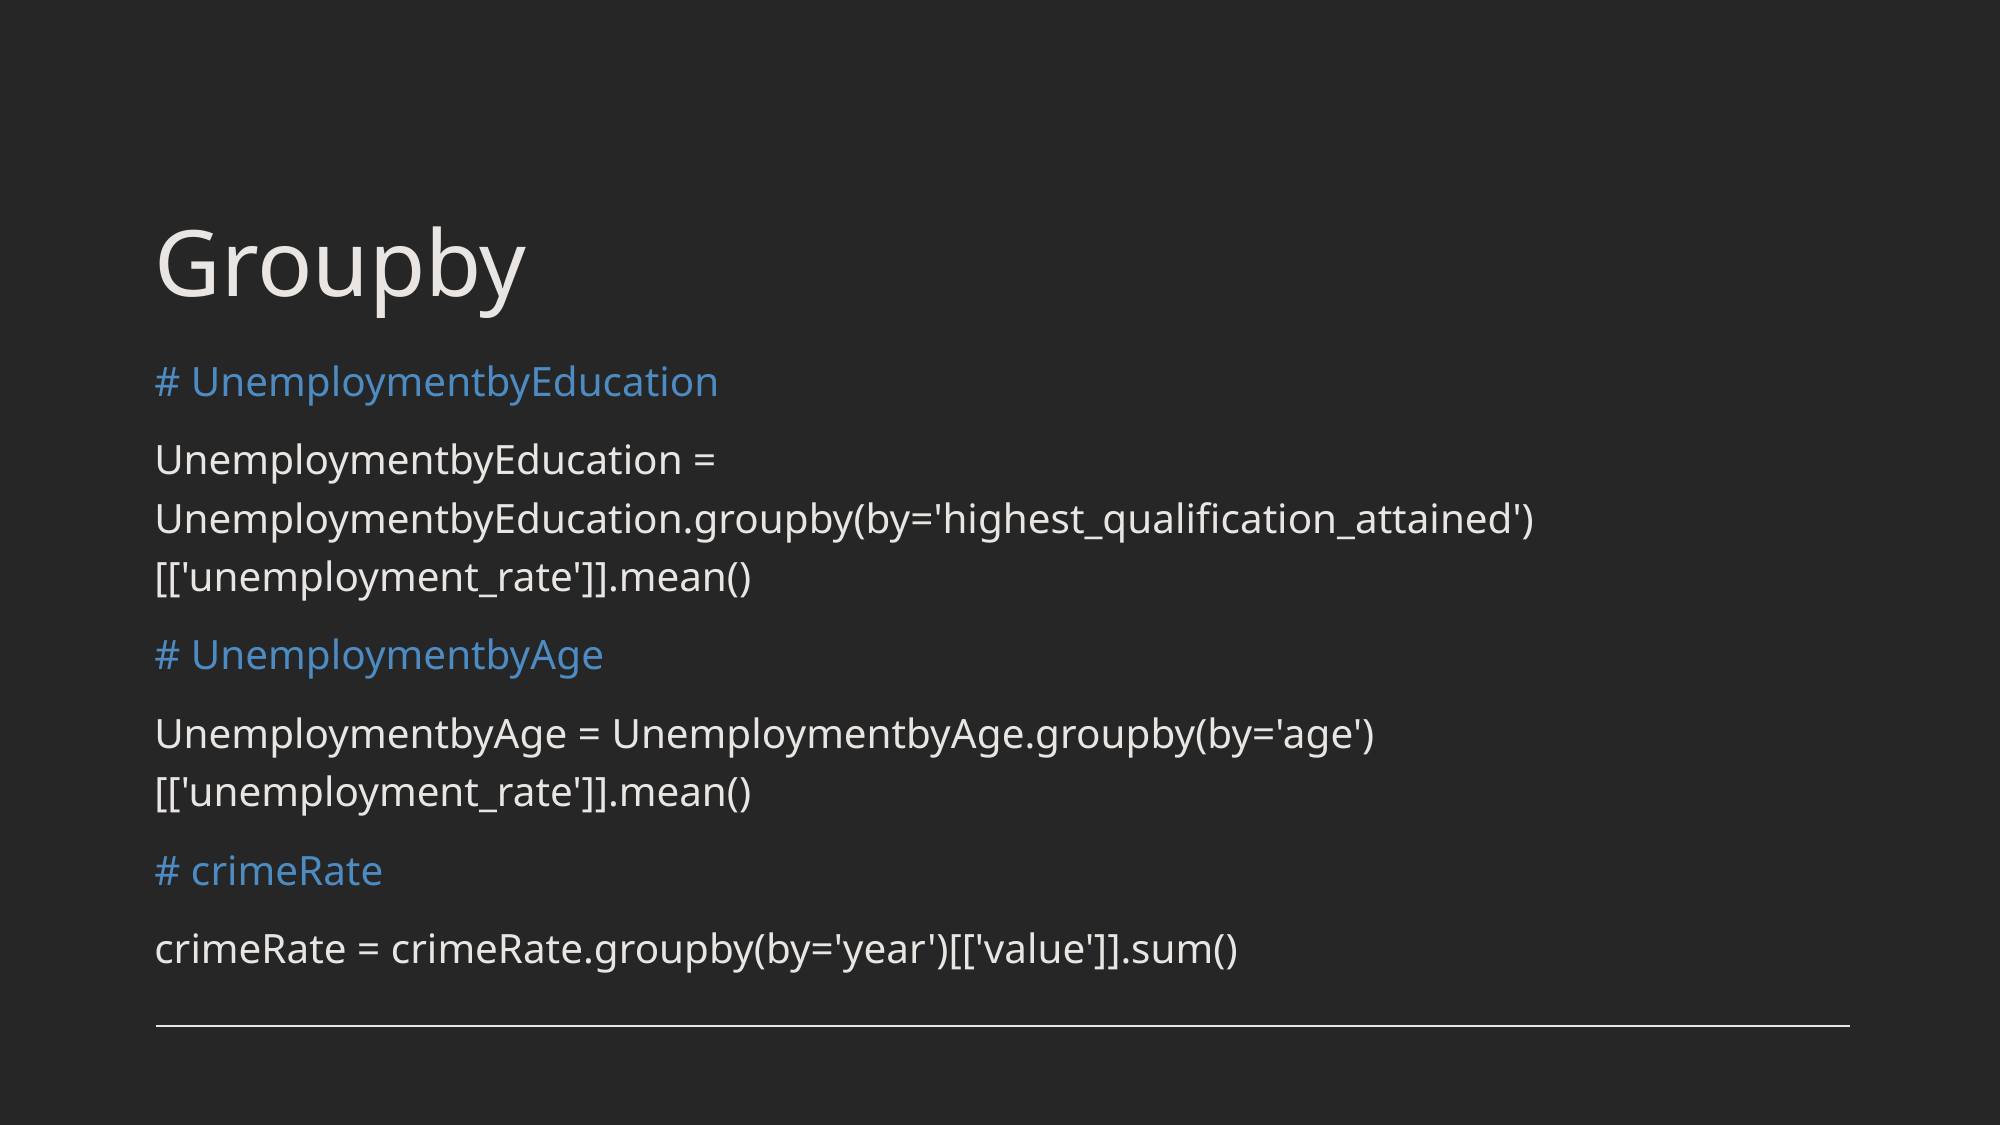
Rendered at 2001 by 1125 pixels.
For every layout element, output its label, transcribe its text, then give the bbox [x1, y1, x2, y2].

list # UnemploymentbyEducation UnemploymentbyEducation = UnemploymentbyEducation.groupby(by='highest_qualification_attained')[['unemployment_rate']].mean() # UnemploymentbyAge UnemploymentbyAge = UnemploymentbyAge.groupby(by='age')[['unemployment_rate']].mean() # crimeRate crimeRate = crimeRate.groupby(by='year')[['value']].sum() [139, 338, 1850, 980]
title Groupby [139, 143, 1850, 322]
